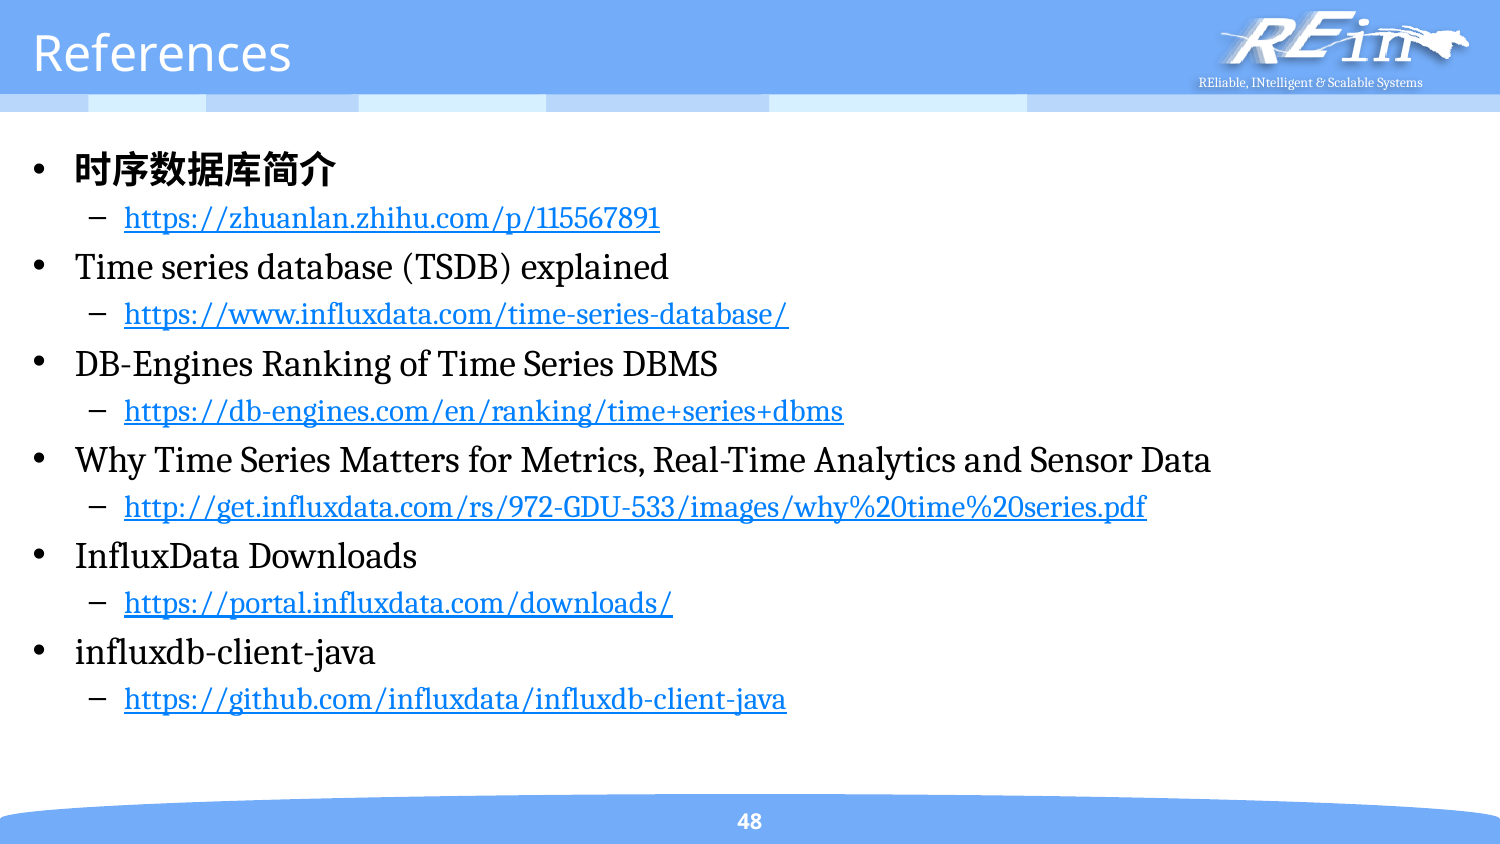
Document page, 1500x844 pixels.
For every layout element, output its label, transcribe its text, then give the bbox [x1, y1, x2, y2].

title References [17, 17, 1136, 86]
slide_number 48 [667, 802, 833, 842]
list 时序数据库简介 https://zhuanlan.zhihu.com/p/115567891 Time series database (TSDB) explained https://www.influxdata.com/time-series-database/ DB-Engines Ranking of Time Series DBMS https://db-engines.com/en/ranking/time+series+dbms Why Time Series Matters for Metrics, Real-Time Analytics and Sensor Data http://get.influxdata.com/rs/972-GDU-533/images/why%20time%20series.pdf InfluxData Downloads https://portal.influxdata.com/downloads/ influxdb-client-java https://github.com/influxdata/influxdb-client-java [17, 138, 1459, 786]
